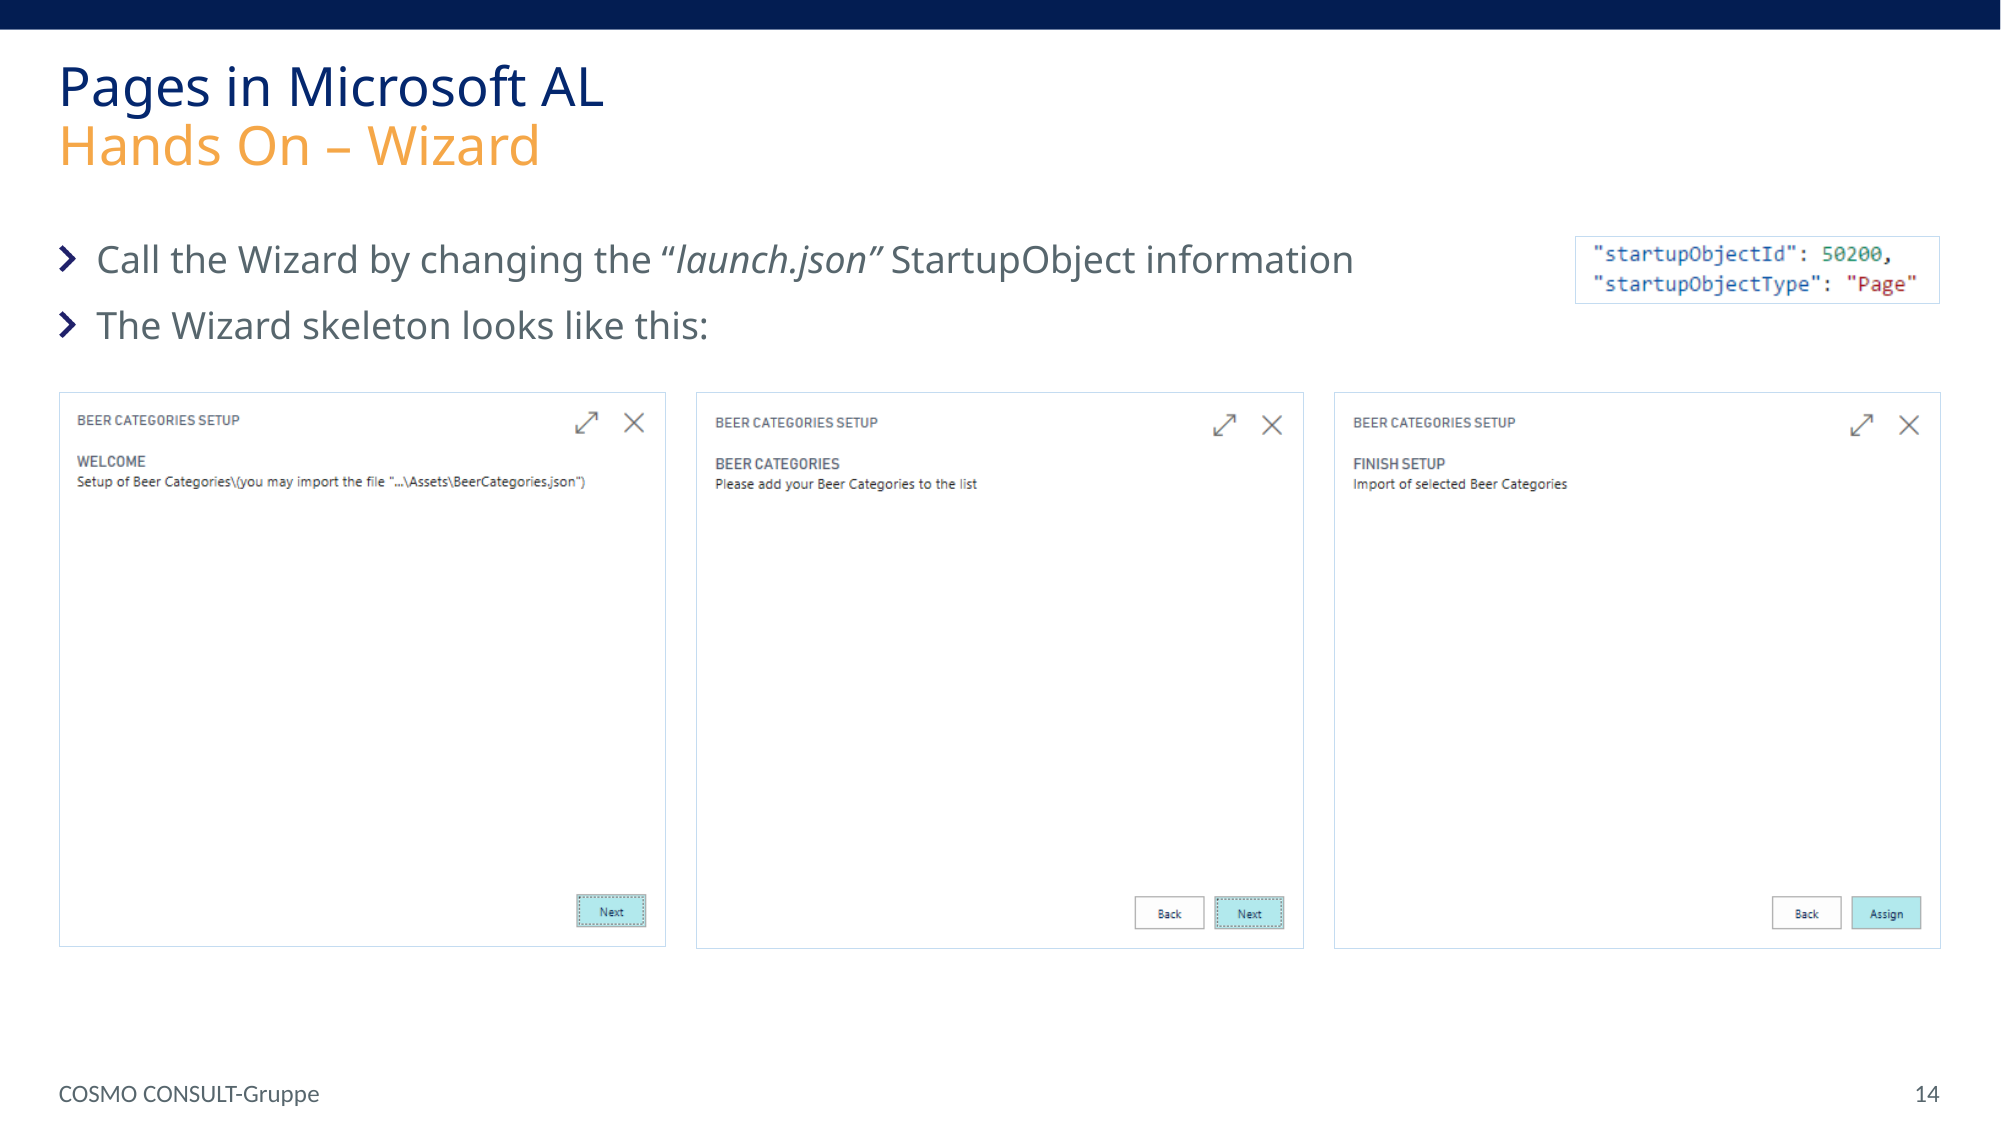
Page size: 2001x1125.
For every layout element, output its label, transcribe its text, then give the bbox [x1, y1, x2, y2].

slide_number 14 [1526, 1062, 1940, 1123]
slide_number COSMO CONSULT-Gruppe [59, 1062, 509, 1123]
picture [59, 245, 76, 272]
picture [59, 392, 666, 947]
picture [1575, 236, 1940, 304]
picture [1334, 392, 1941, 949]
picture [59, 311, 76, 338]
list Call the Wizard by changing the “launch.json” StartupObject information The Wizard skeleton looks like this: [58, 235, 1941, 1040]
picture [696, 392, 1304, 949]
title Pages in Microsoft AL Hands On – Wizard [59, 59, 1940, 178]
